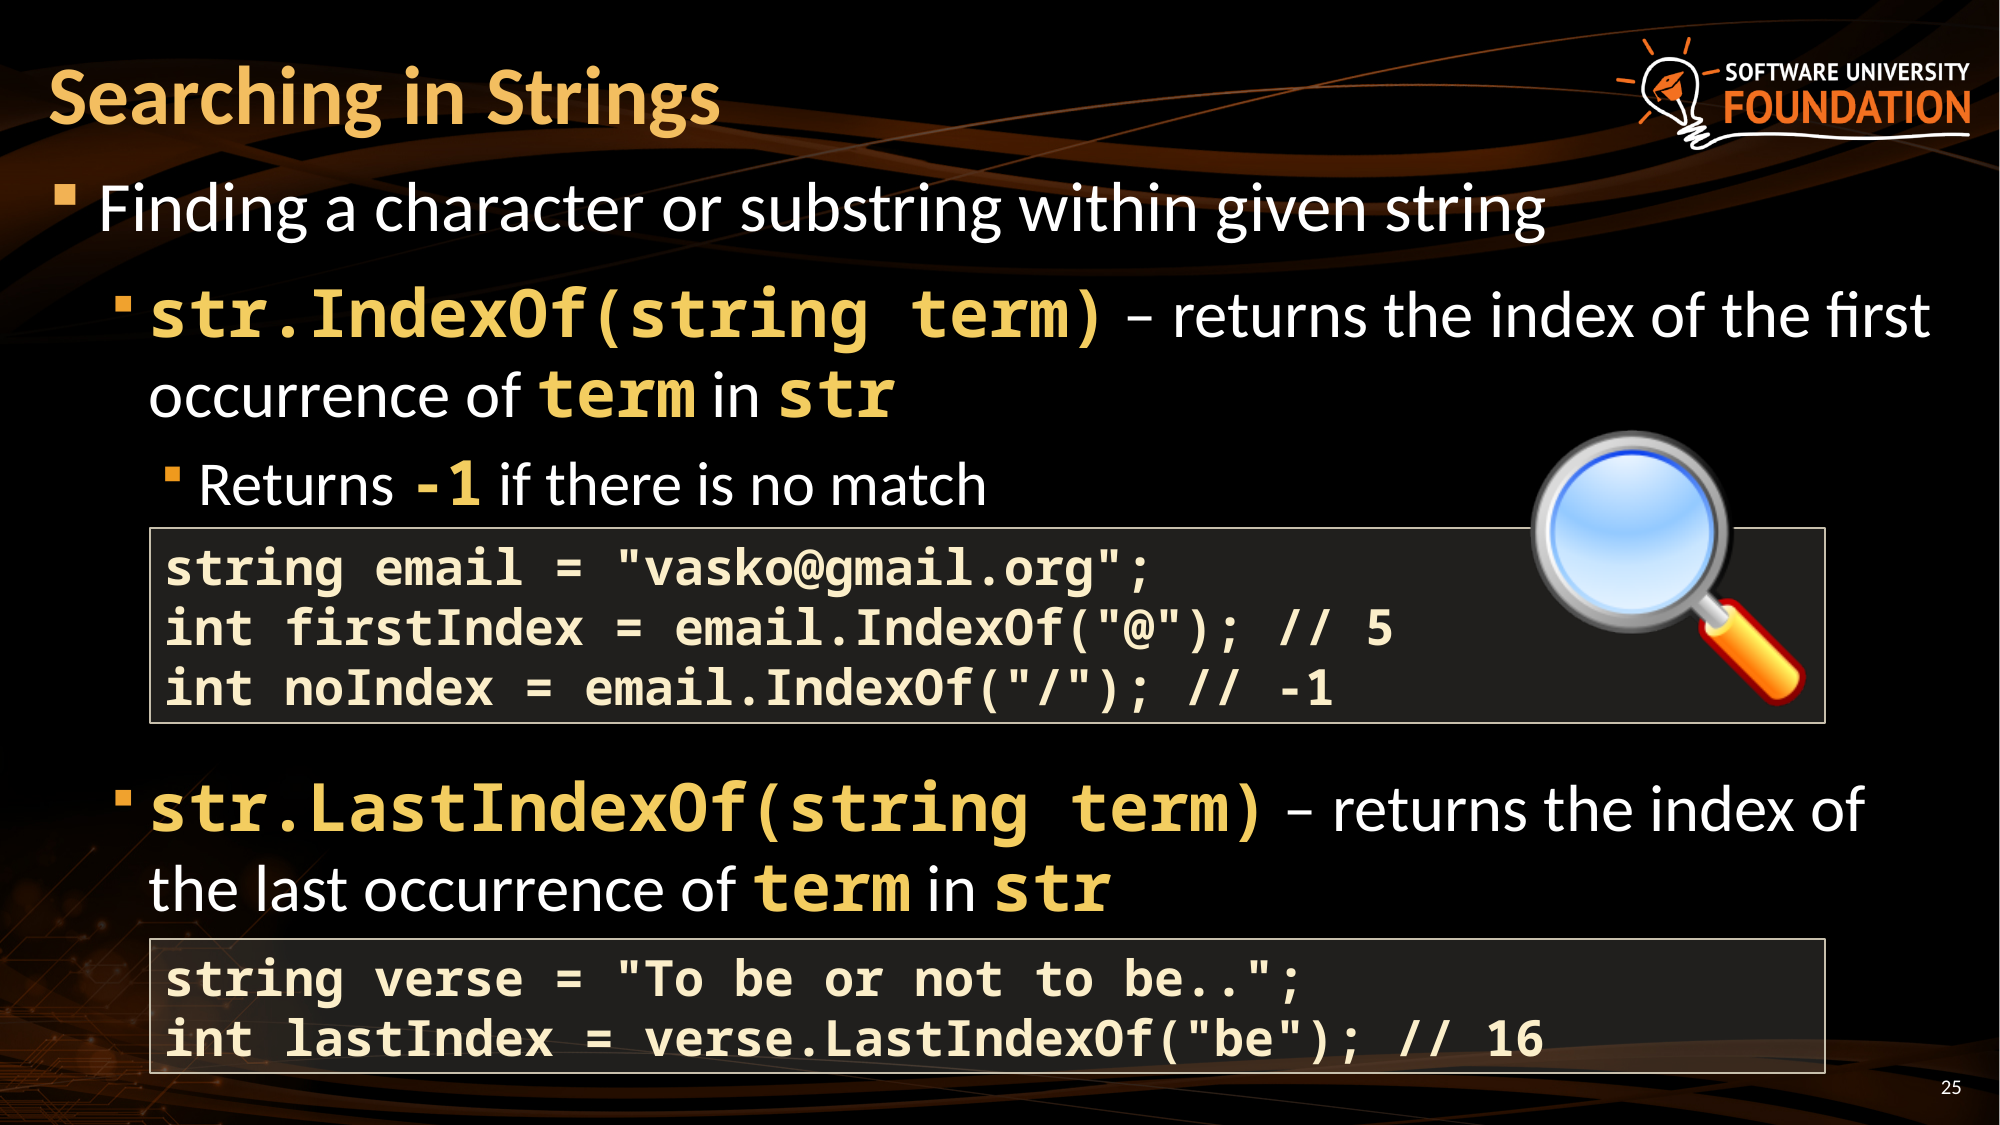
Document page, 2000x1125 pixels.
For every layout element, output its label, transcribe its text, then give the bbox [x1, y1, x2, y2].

text_box string email = "vasko@gmail.org"; int firstIndex = email.IndexOf("@"); // 5 int noIndex = email.IndexOf("/"); // -1 [149, 528, 1512, 723]
picture [0, 0, 2000, 1125]
list Finding a character or substring within given string str.IndexOf(string term) – returns the index of the first occurrence of term in str Returns -1 if there is no match str.LastIndexOf(string term) – returns the index of the last occurrence of term in str [31, 155, 1968, 1069]
slide_number 25 [1897, 1070, 1968, 1103]
text_box string verse = "To be or not to be.."; int lastIndex = verse.LastIndexOf("be"); // 16 [149, 938, 1825, 1074]
title Searching in Strings [30, 6, 1602, 189]
